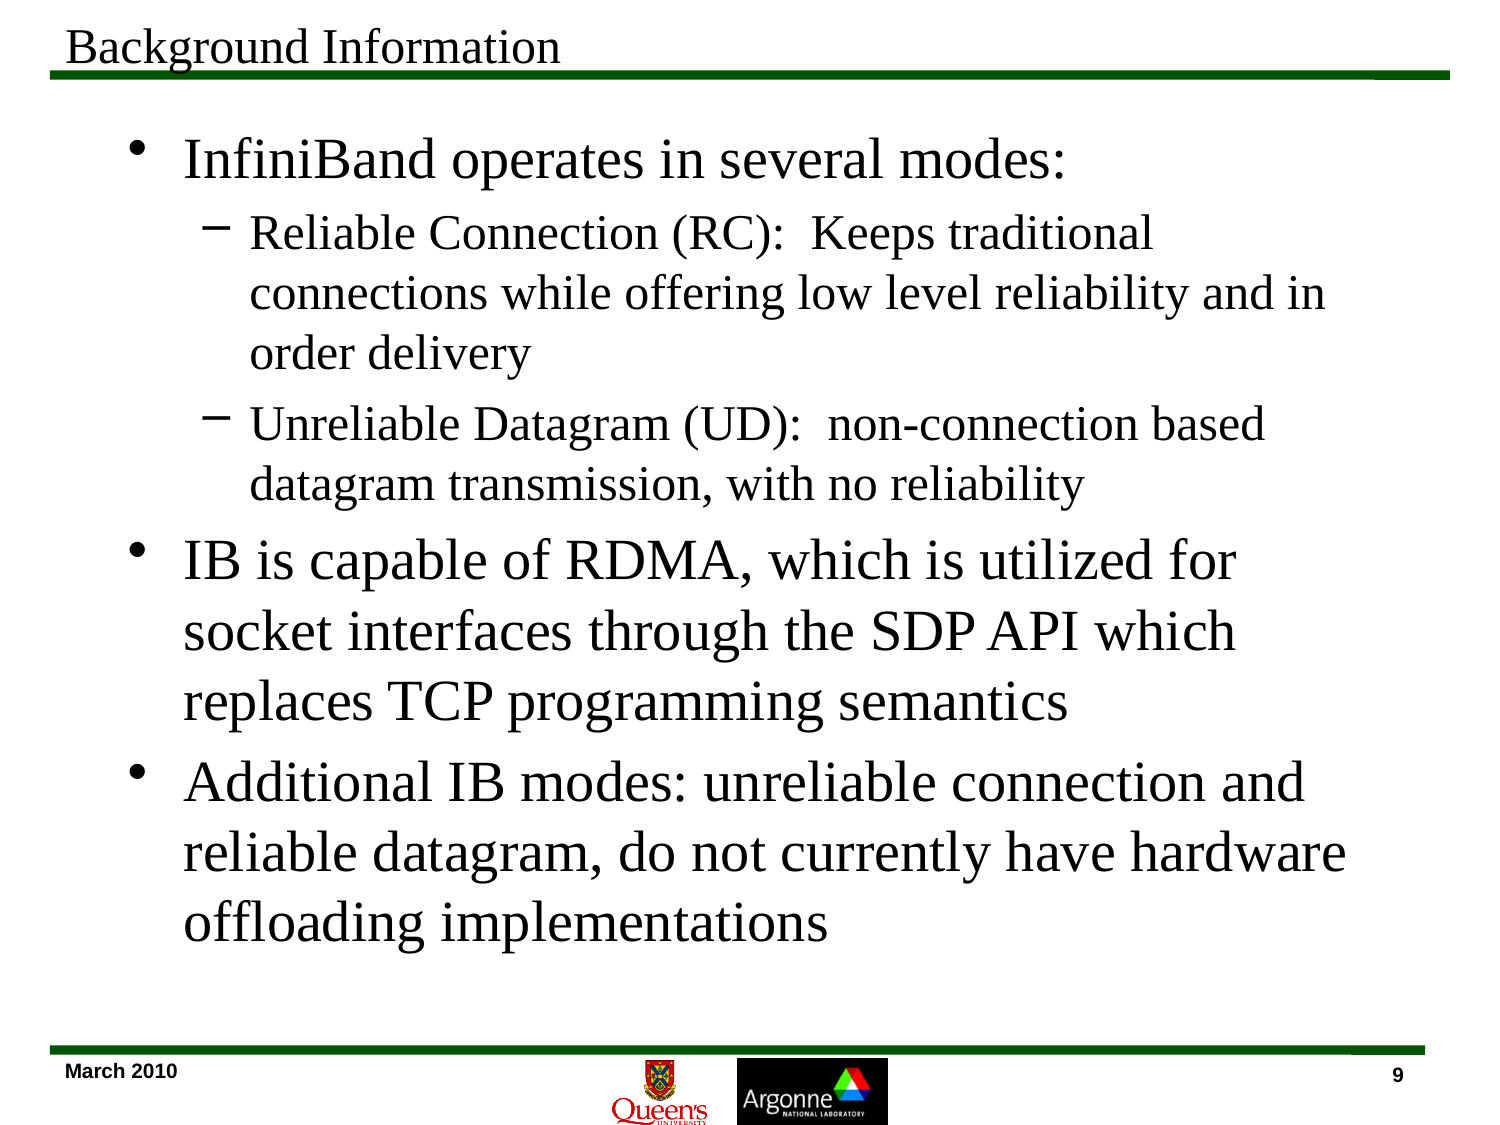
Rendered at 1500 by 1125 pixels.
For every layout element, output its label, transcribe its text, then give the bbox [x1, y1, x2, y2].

picture [737, 1058, 888, 1125]
title Background Information [49, 0, 1238, 88]
list InfiniBand operates in several modes: Reliable Connection (RC): Keeps traditional connections while offering low level reliability and in order delivery Unreliable Datagram (UD): non-connection based datagram transmission, with no reliability IB is capable of RDMA, which is utilized for socket interfaces through the SDP API which replaces TCP programming semantics Additional IB modes: unreliable connection and reliable datagram, do not currently have hardware offloading implementations [112, 112, 1388, 1001]
picture [612, 1060, 707, 1125]
